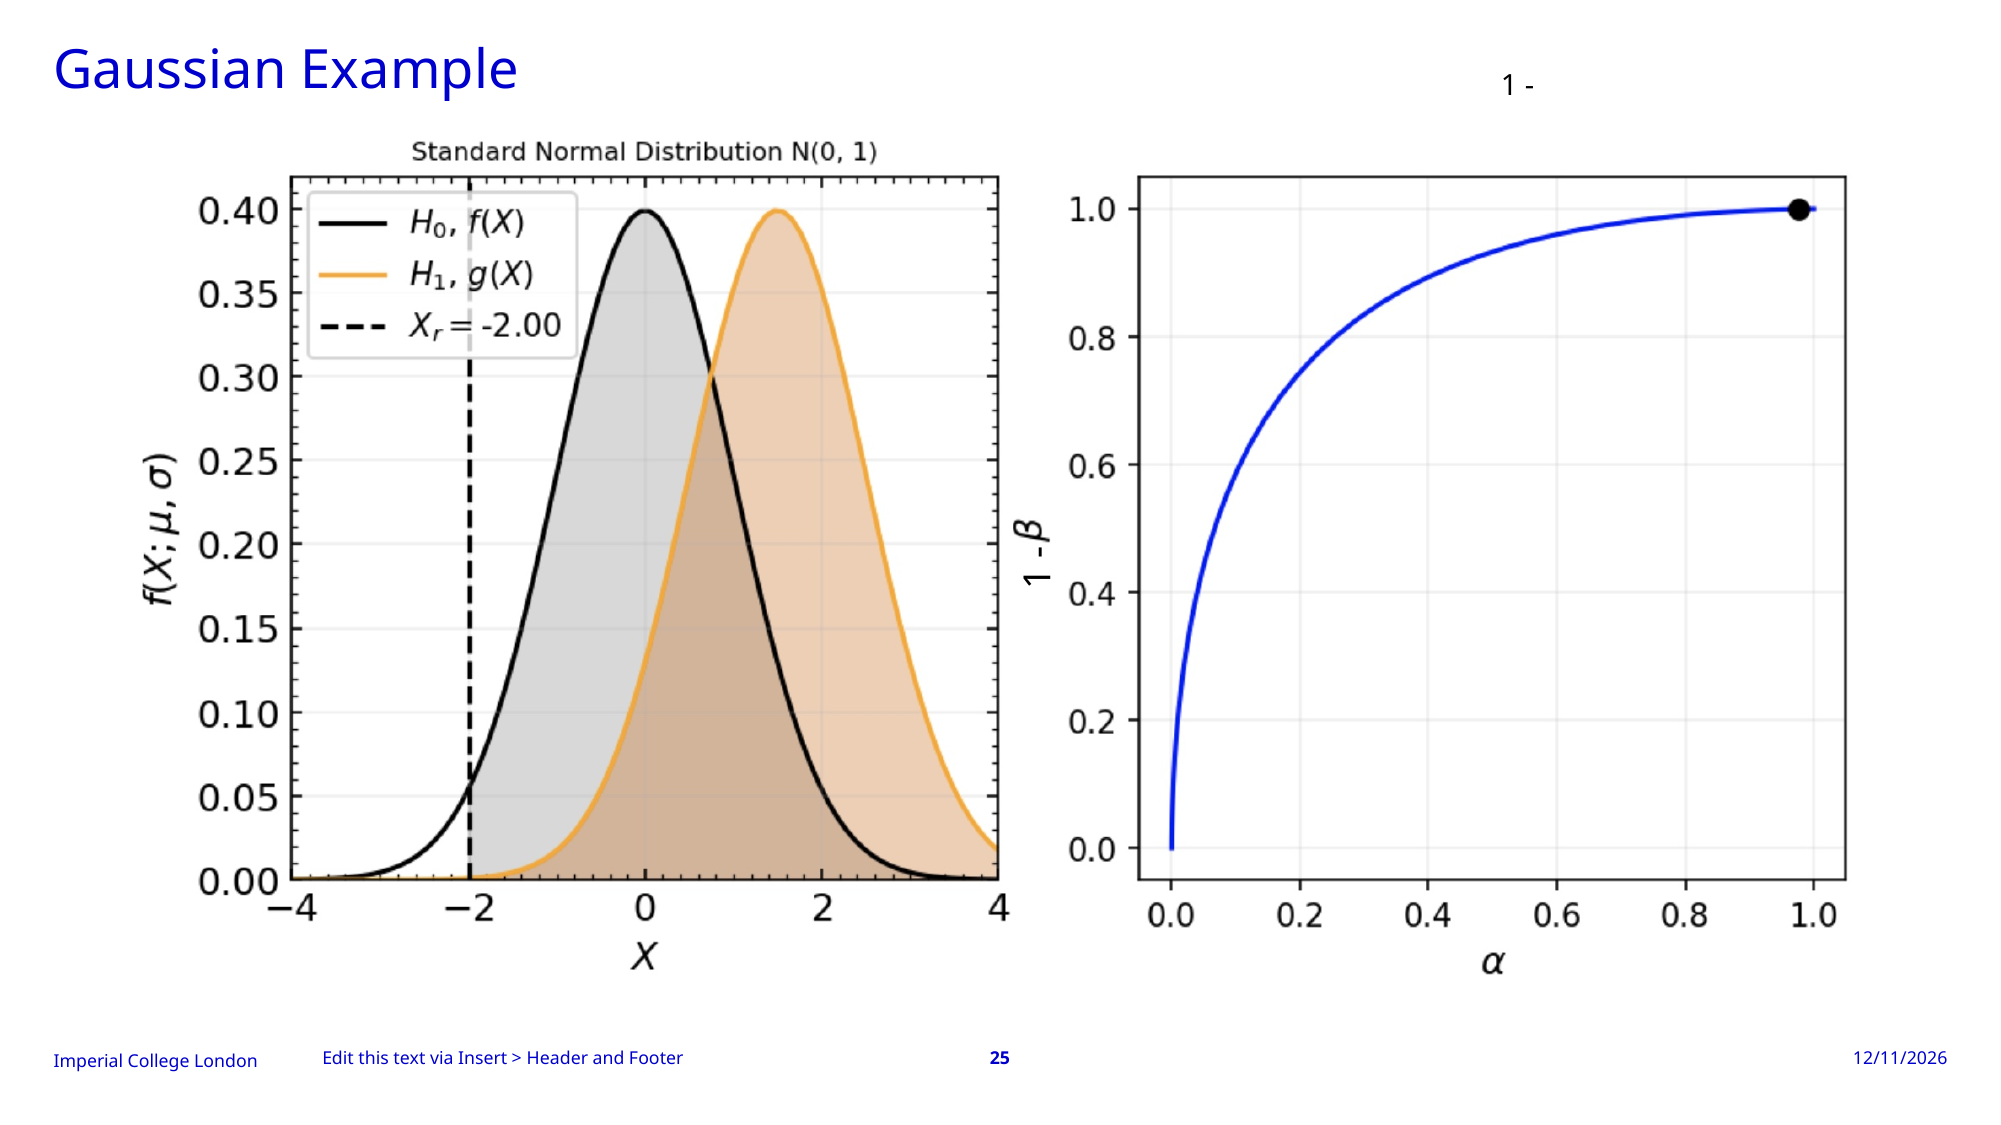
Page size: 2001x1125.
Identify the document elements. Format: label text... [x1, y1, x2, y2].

slide_number 25 [973, 1048, 1027, 1072]
text_box 1 - [1500, 64, 1531, 124]
footer Edit this text via Insert > Header and Footer [322, 1048, 884, 1072]
picture [106, 41, 1947, 993]
title Gaussian Example [53, 41, 1060, 104]
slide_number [1745, 1048, 1948, 1072]
title Gaussian Example [1479, 41, 1947, 104]
